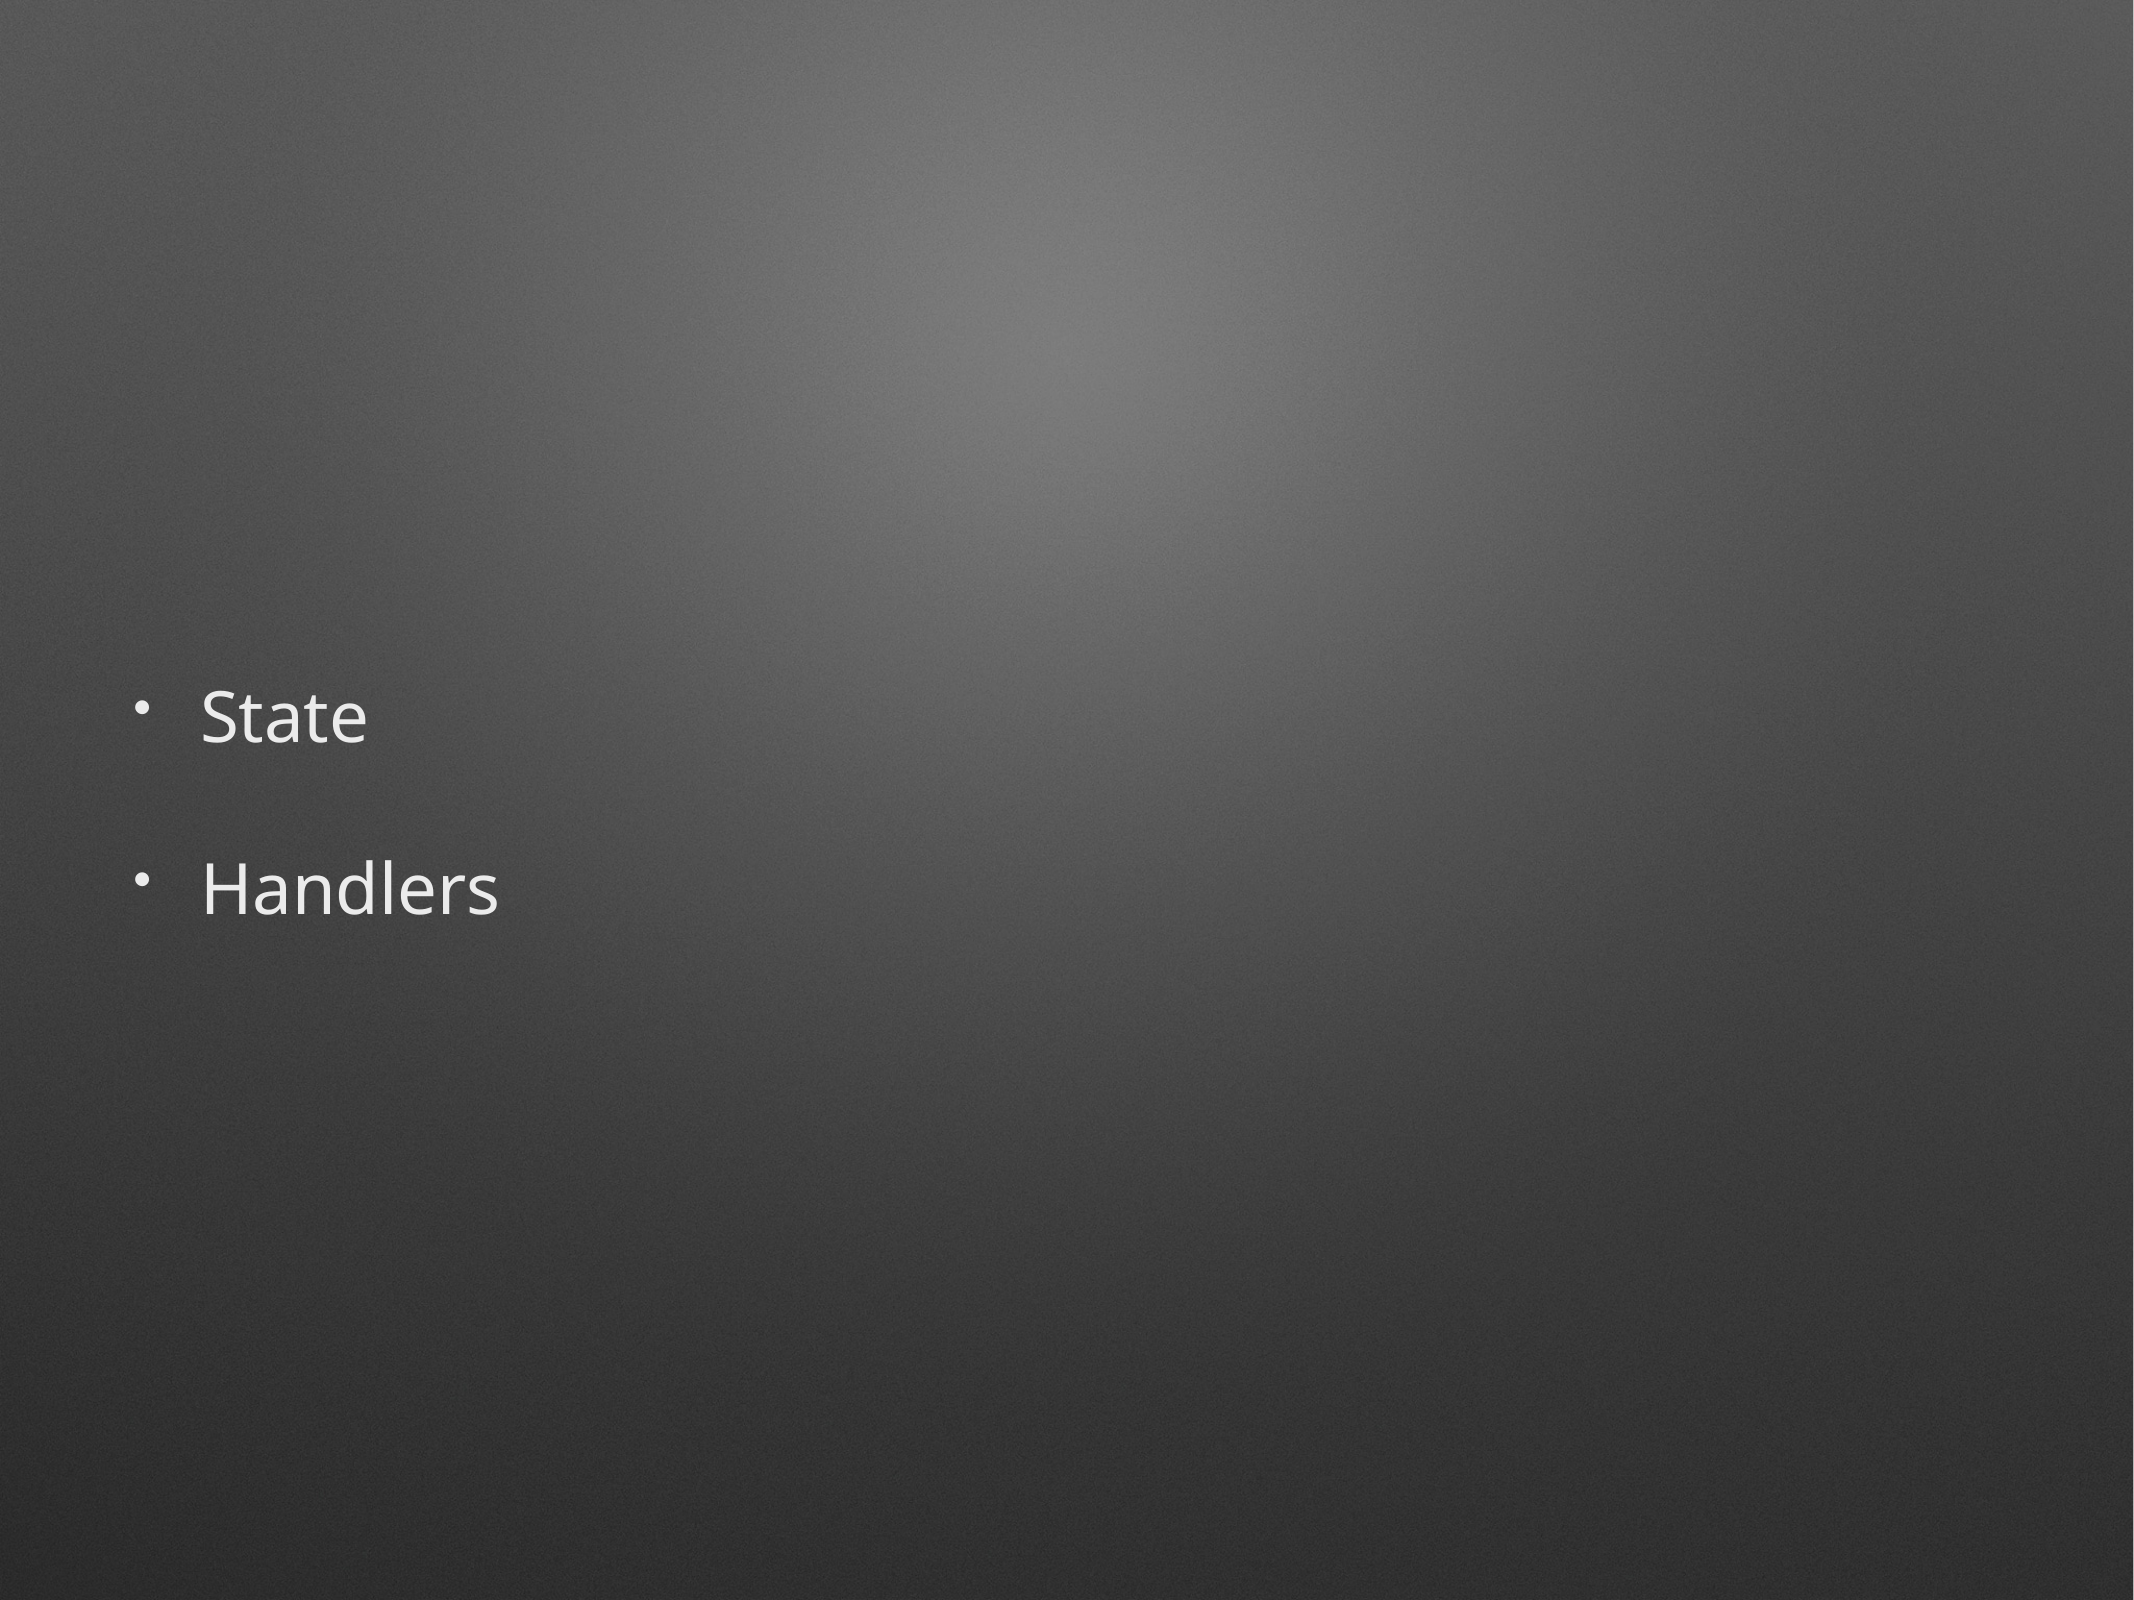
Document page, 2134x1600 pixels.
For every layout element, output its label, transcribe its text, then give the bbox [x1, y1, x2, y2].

list State Handlers [124, 157, 2009, 1443]
picture [0, 0, 2134, 1600]
